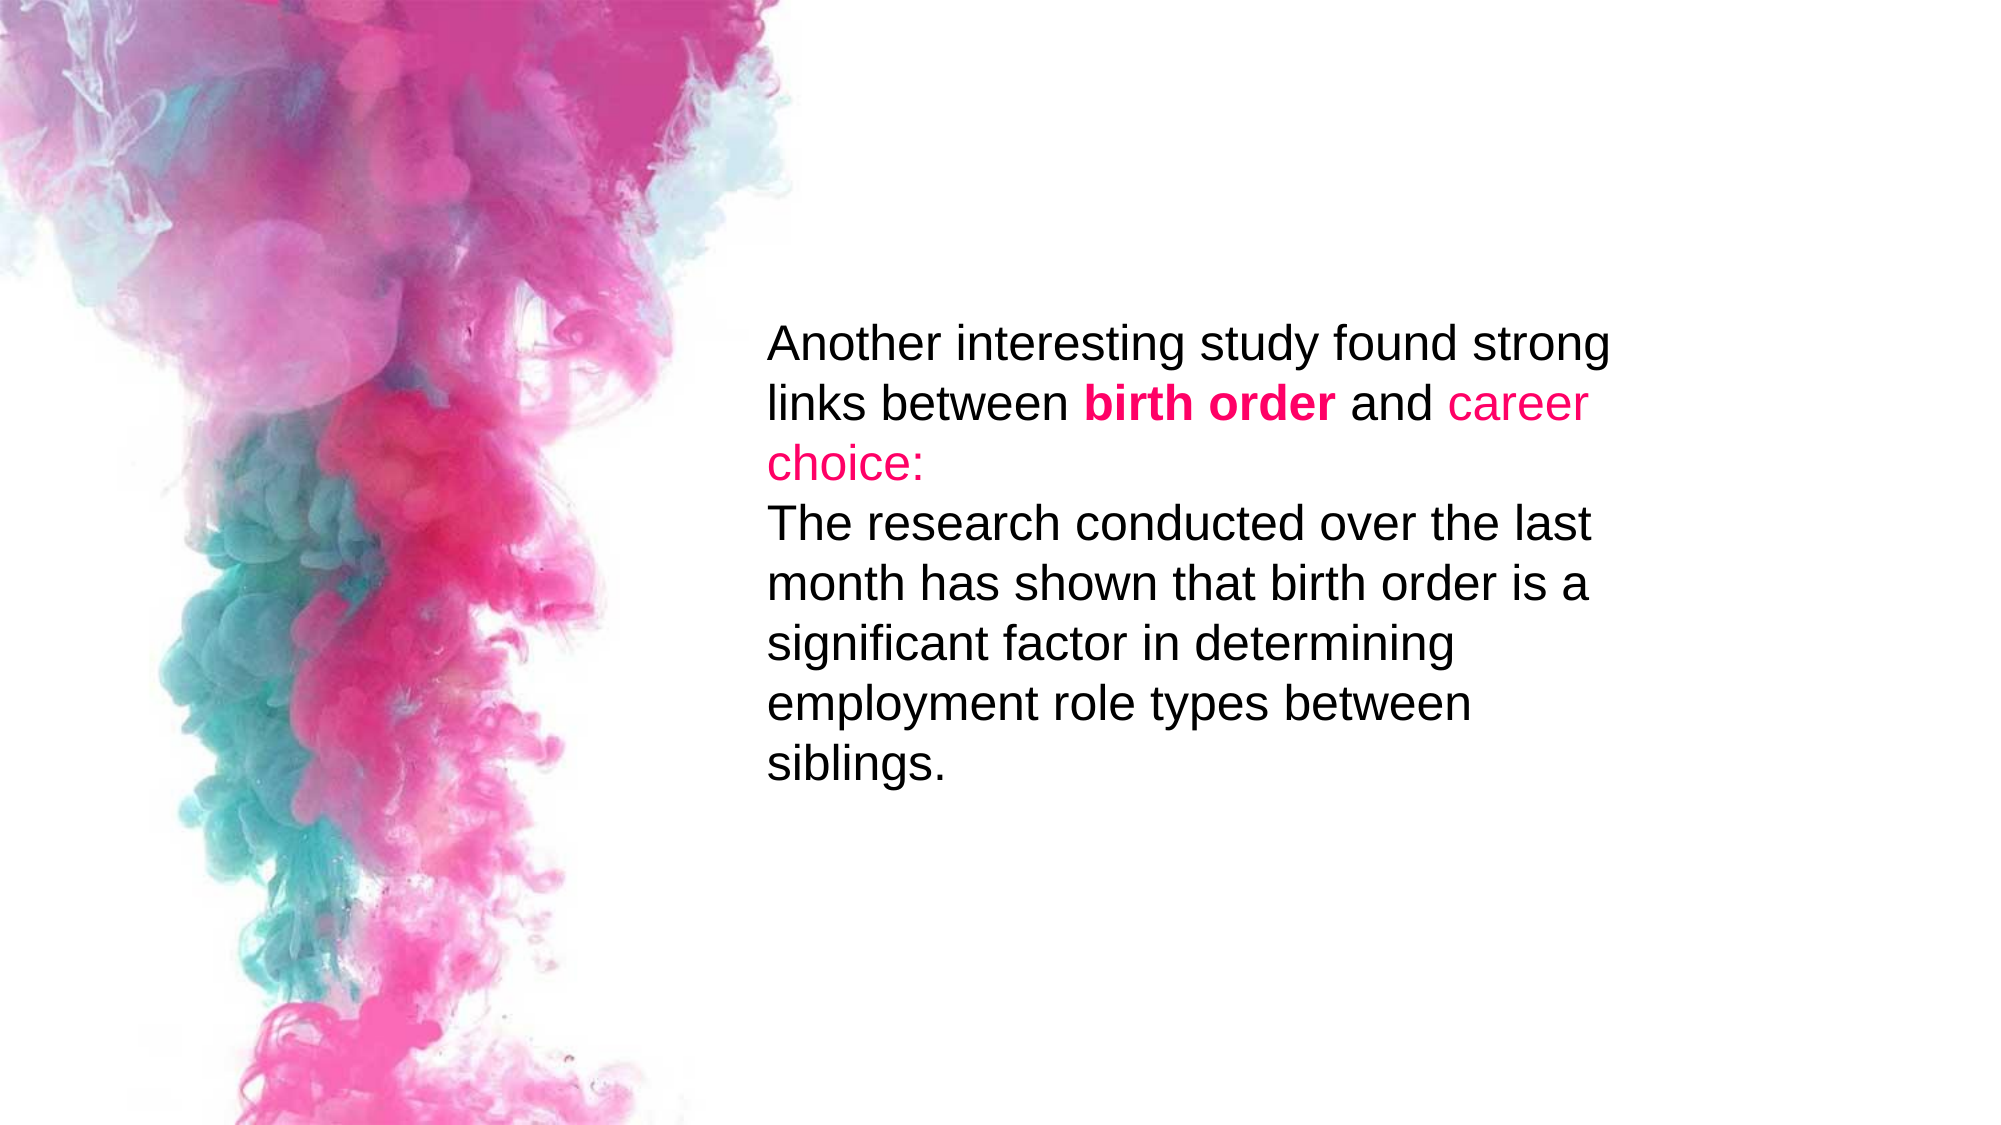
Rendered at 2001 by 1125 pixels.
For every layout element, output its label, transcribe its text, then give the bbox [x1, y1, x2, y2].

picture [0, 0, 2001, 1125]
text_box Another interesting study found strong links between birth order and career choice: The research conducted over the last month has shown that birth order is a significant factor in determining employment role types between siblings. [751, 302, 1665, 798]
